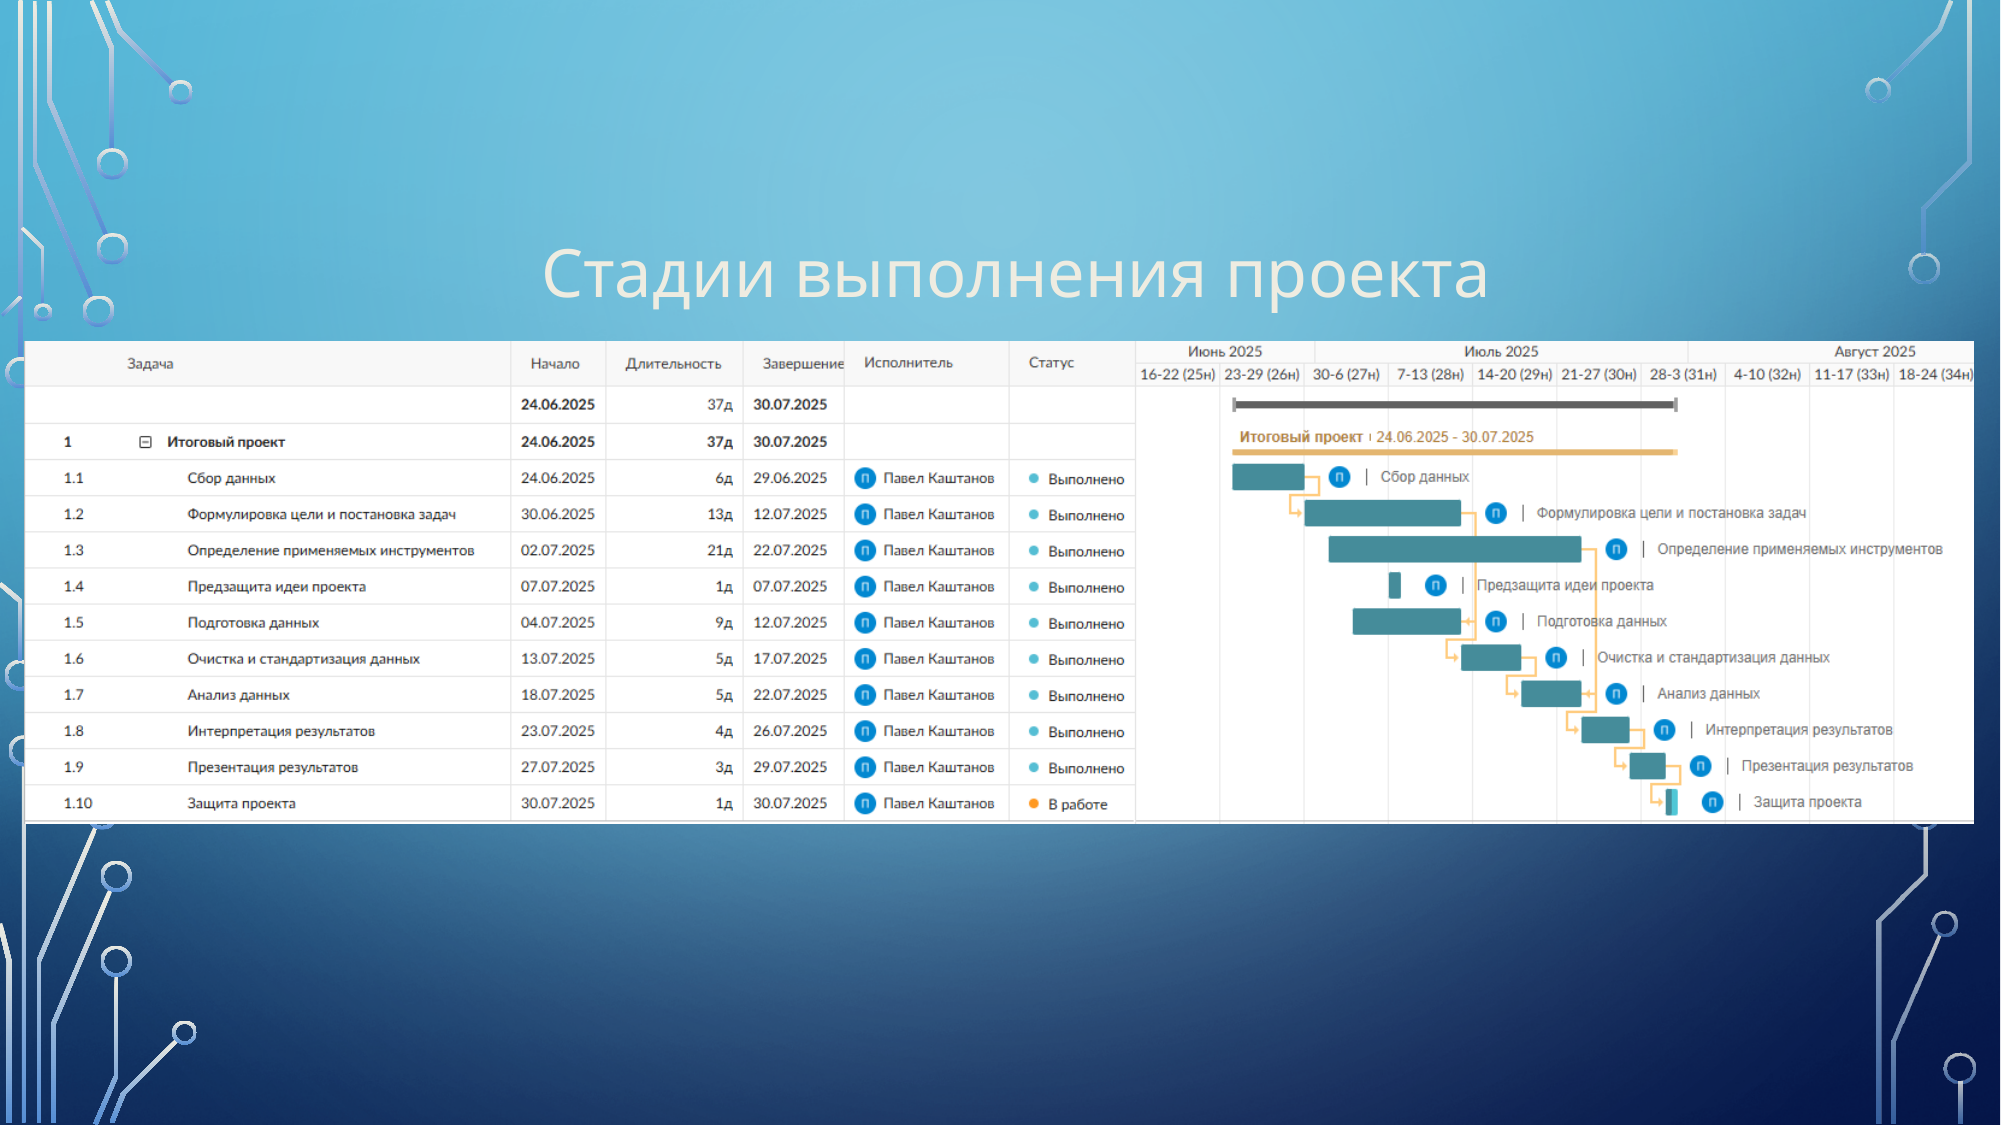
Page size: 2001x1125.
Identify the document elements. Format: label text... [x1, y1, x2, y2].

text_box Стадии выполнения проекта [220, 215, 1813, 306]
picture [24, 341, 1974, 825]
